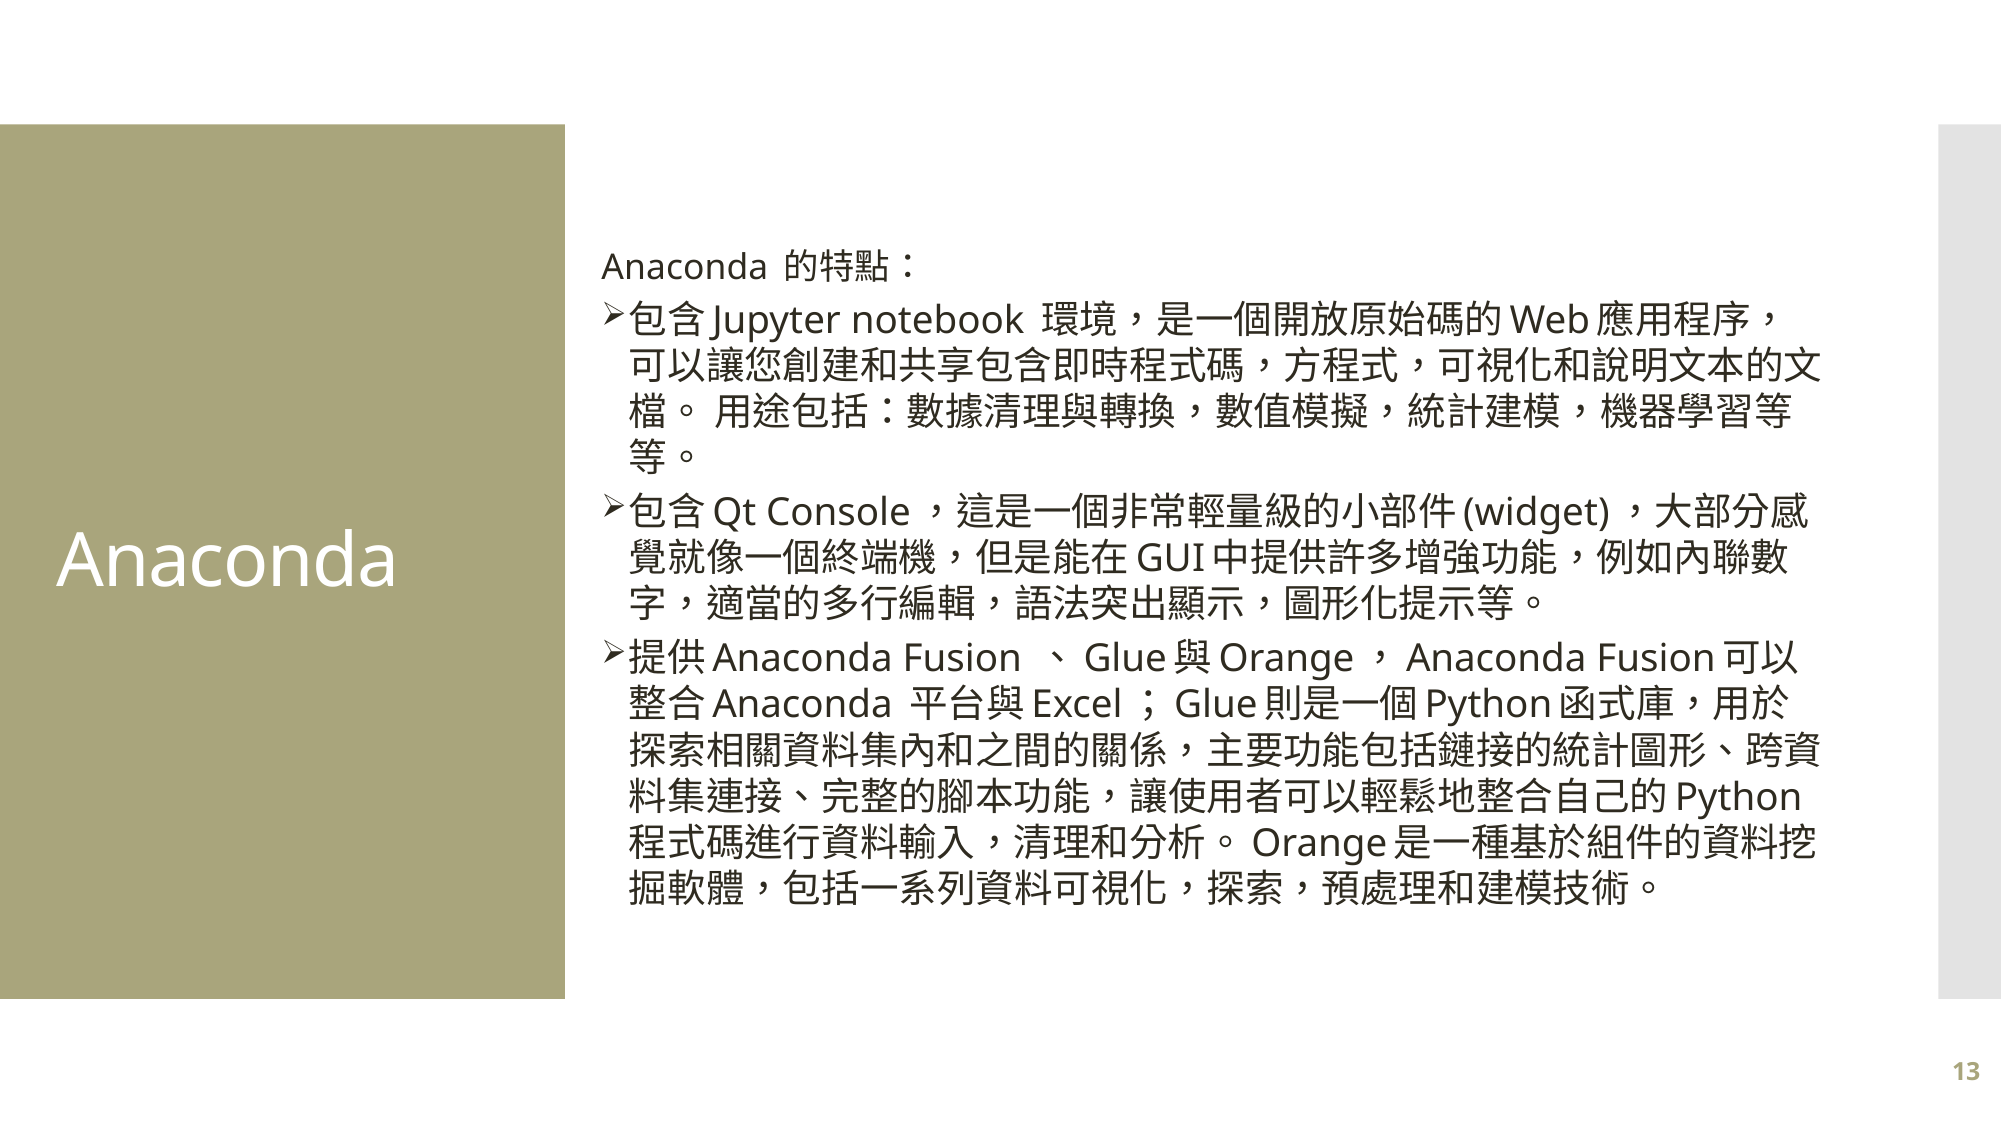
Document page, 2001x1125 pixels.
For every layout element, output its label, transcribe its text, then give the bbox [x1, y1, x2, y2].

slide_number 13 [1744, 1042, 1996, 1103]
text_box Anaconda 的特點： 包含Jupyter notebook 環境，是一個開放原始碼的Web應用程序，可以讓您創建和共享包含即時程式碼，方程式，可視化和說明文本的文檔。 用途包括：數據清理與轉換，數值模擬，統計建模，機器學習等等。 包含Qt Console，這是一個非常輕量級的小部件(widget)，大部分感覺就像一個終端機，但是能在GUI中提供許多增強功能，例如內聯數字，適當的多行編輯，語法突出顯示，圖形化提示等。 提供Anaconda Fusion 、Glue與Orange，Anaconda Fusion可以整合Anaconda 平台與Excel；Glue則是一個Python函式庫，用於探索相關資料集內和之間的關係，主要功能包括鏈接的統計圖形、跨資料集連接、完整的腳本功能，讓使用者可以輕鬆地整合自己的Python程式碼進行資料輸入，清理和分析。Orange是一種基於組件的資料挖掘軟體，包括一系列資料可視化，探索，預處理和建模技術。 [586, 237, 1839, 958]
title Anaconda [41, 184, 525, 940]
